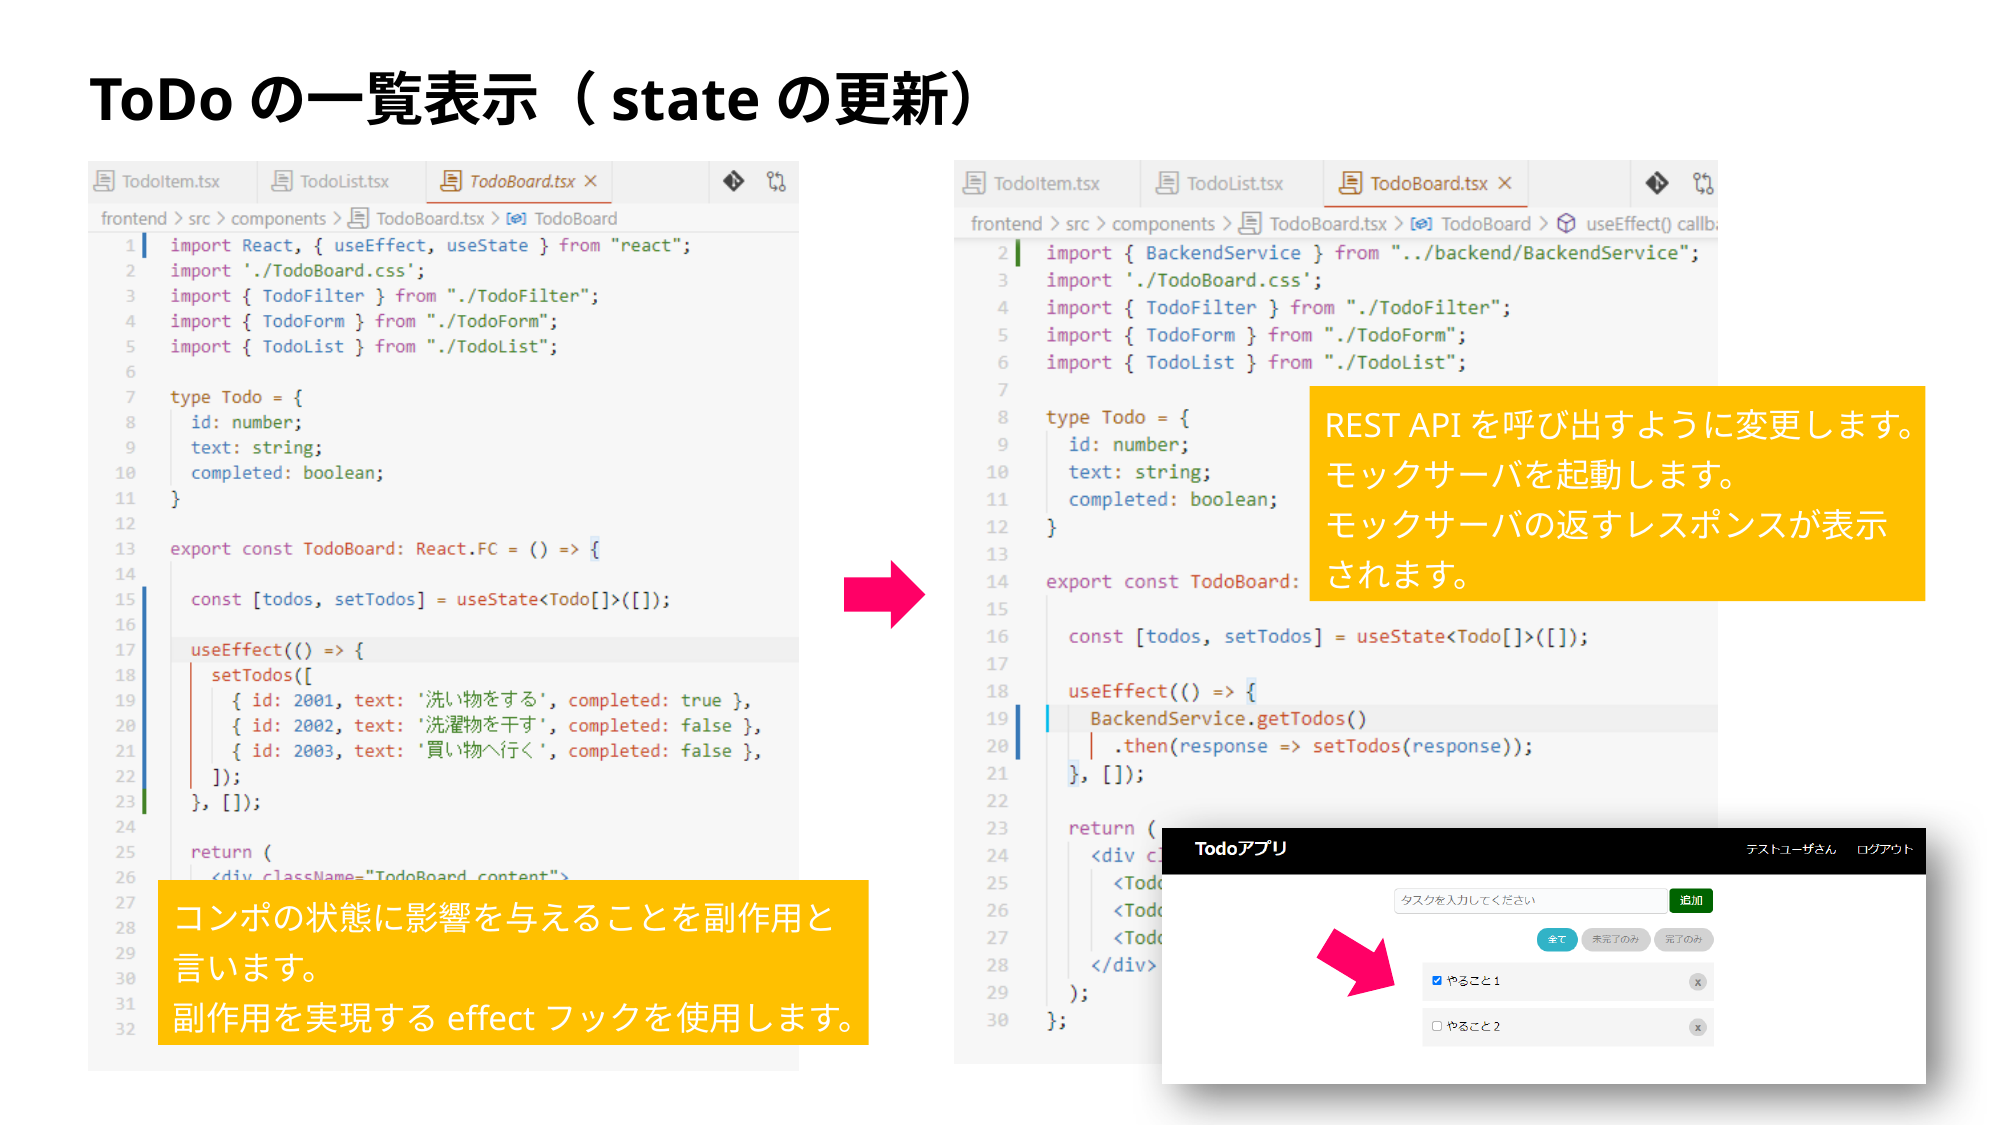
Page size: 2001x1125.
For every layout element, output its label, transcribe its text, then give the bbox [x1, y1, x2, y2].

picture [88, 161, 799, 1071]
text_box [844, 559, 926, 630]
picture [954, 160, 1926, 1084]
text_box コンポの状態に影響を与えることを副作用と言います。 副作用を実現するeffectフックを使用します。 [799, 880, 869, 1045]
text_box REST APIを呼び出すように変更します。 モックサーバを起動します。 モックサーバの返すレスポンスが表示されます。 [1718, 386, 1926, 602]
text_box ToDoの一覧表示（stateの更新） [74, 54, 1454, 140]
